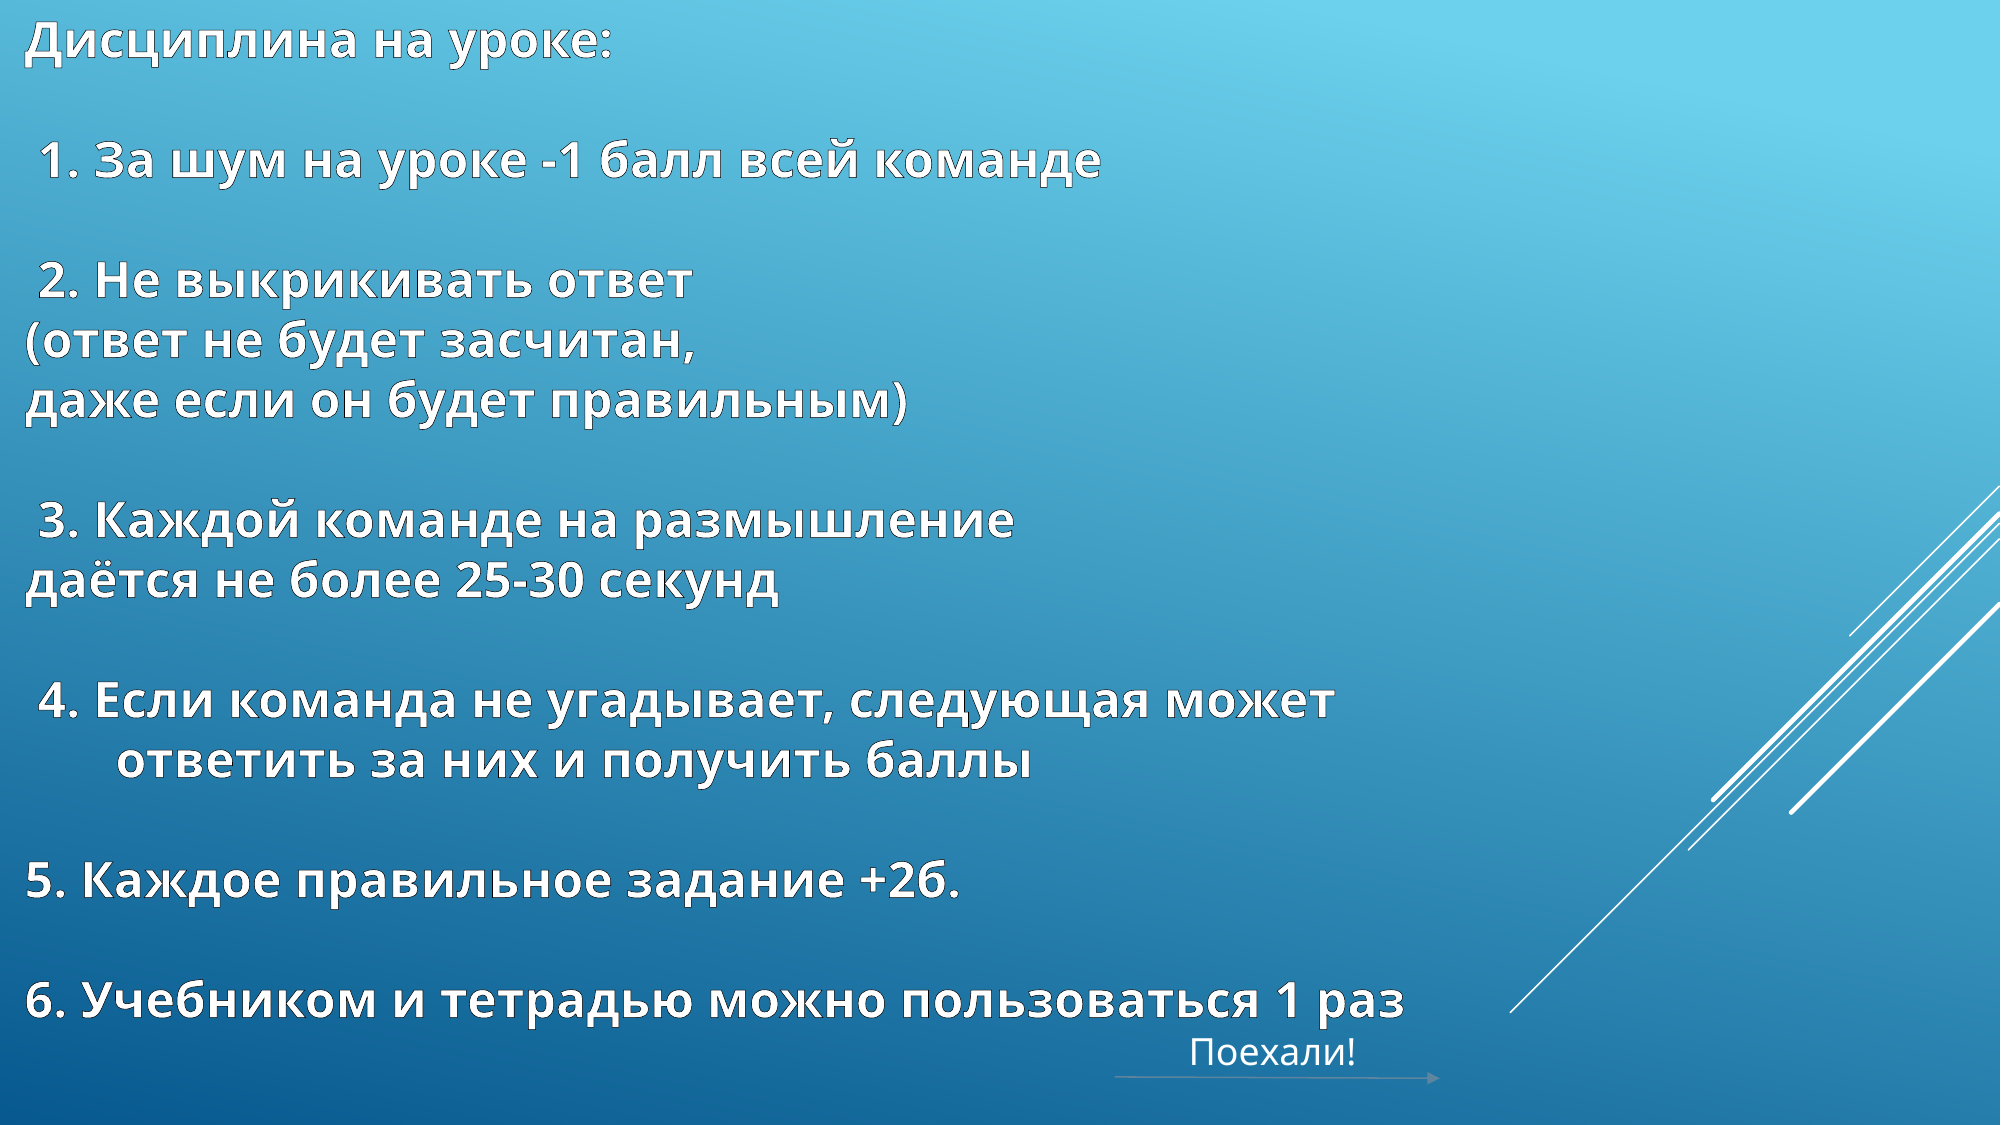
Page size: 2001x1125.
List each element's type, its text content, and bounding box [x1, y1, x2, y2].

text_box Поехали! [1173, 1020, 1382, 1076]
text_box Дисциплина на уроке: 1. За шум на уроке -1 балл всей команде 2. Не выкрикивать ответ (ответ не будет засчитан, даже если он будет правильным) 3. Каждой команде на размышление даётся не более 25-30 секунд 4. Если команда не угадывает, следующая может ответить за них и получить баллы 5. Каждое правильное задание +2б. 6. Учебником и тетрадью можно пользоваться 1 раз [9, 0, 1441, 1105]
